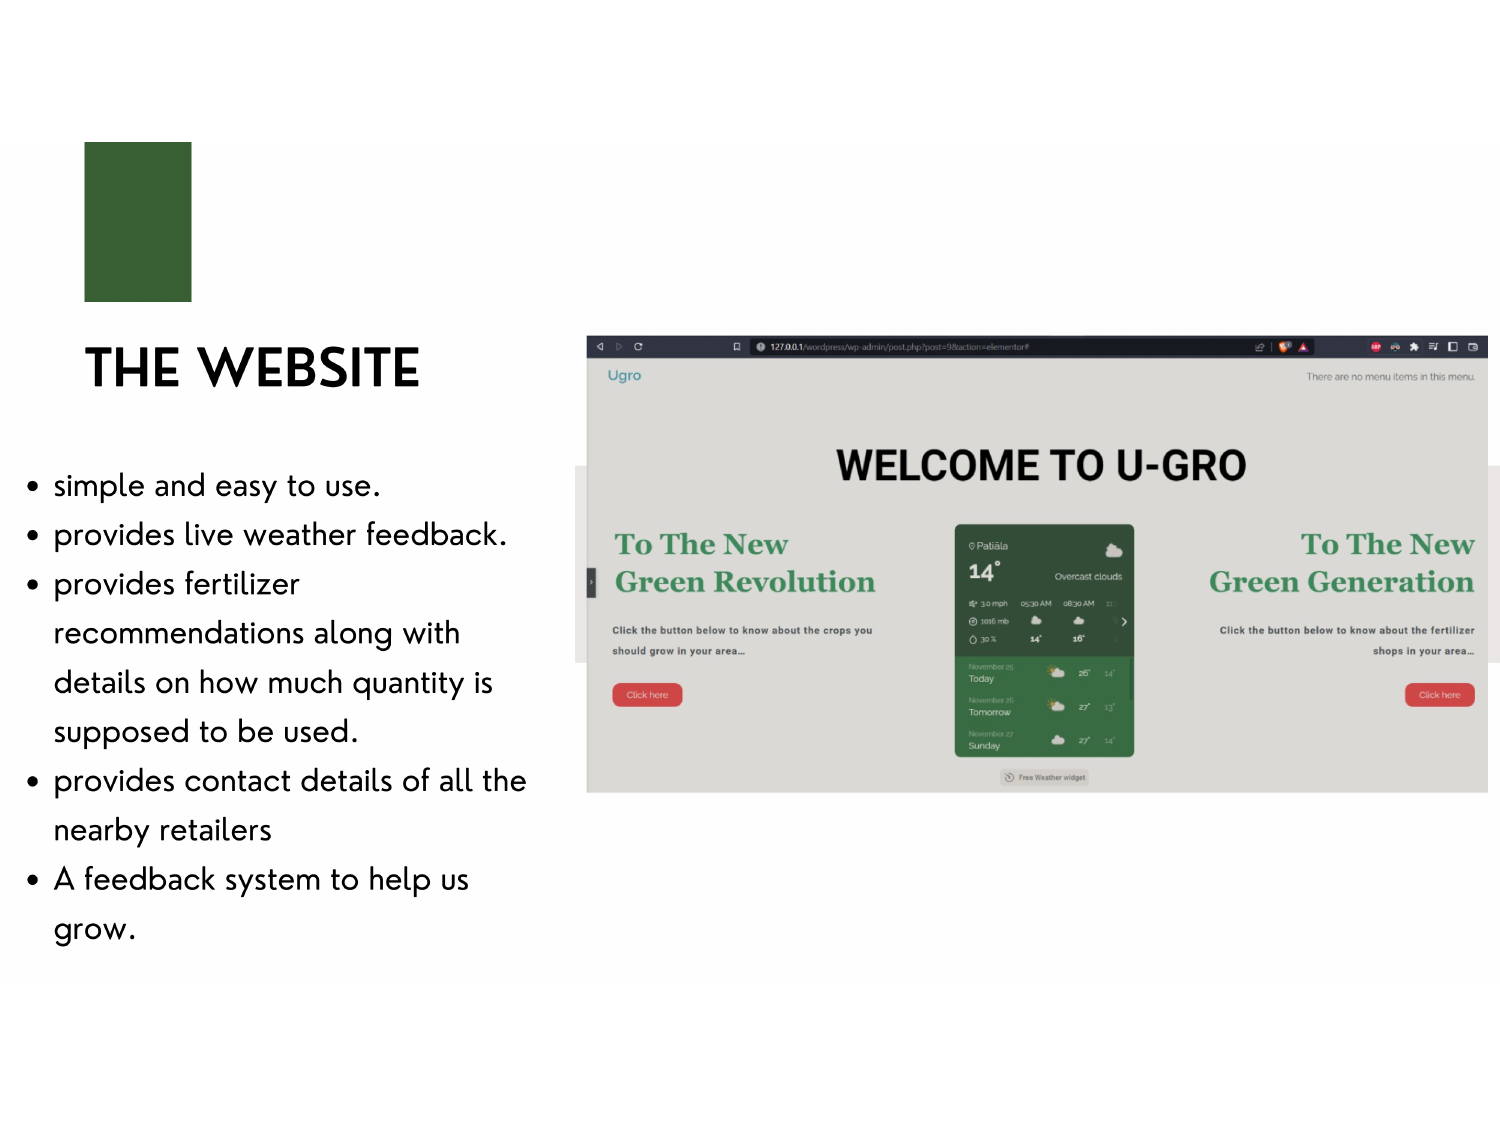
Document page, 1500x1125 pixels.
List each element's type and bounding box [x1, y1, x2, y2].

picture [0, 141, 1500, 987]
